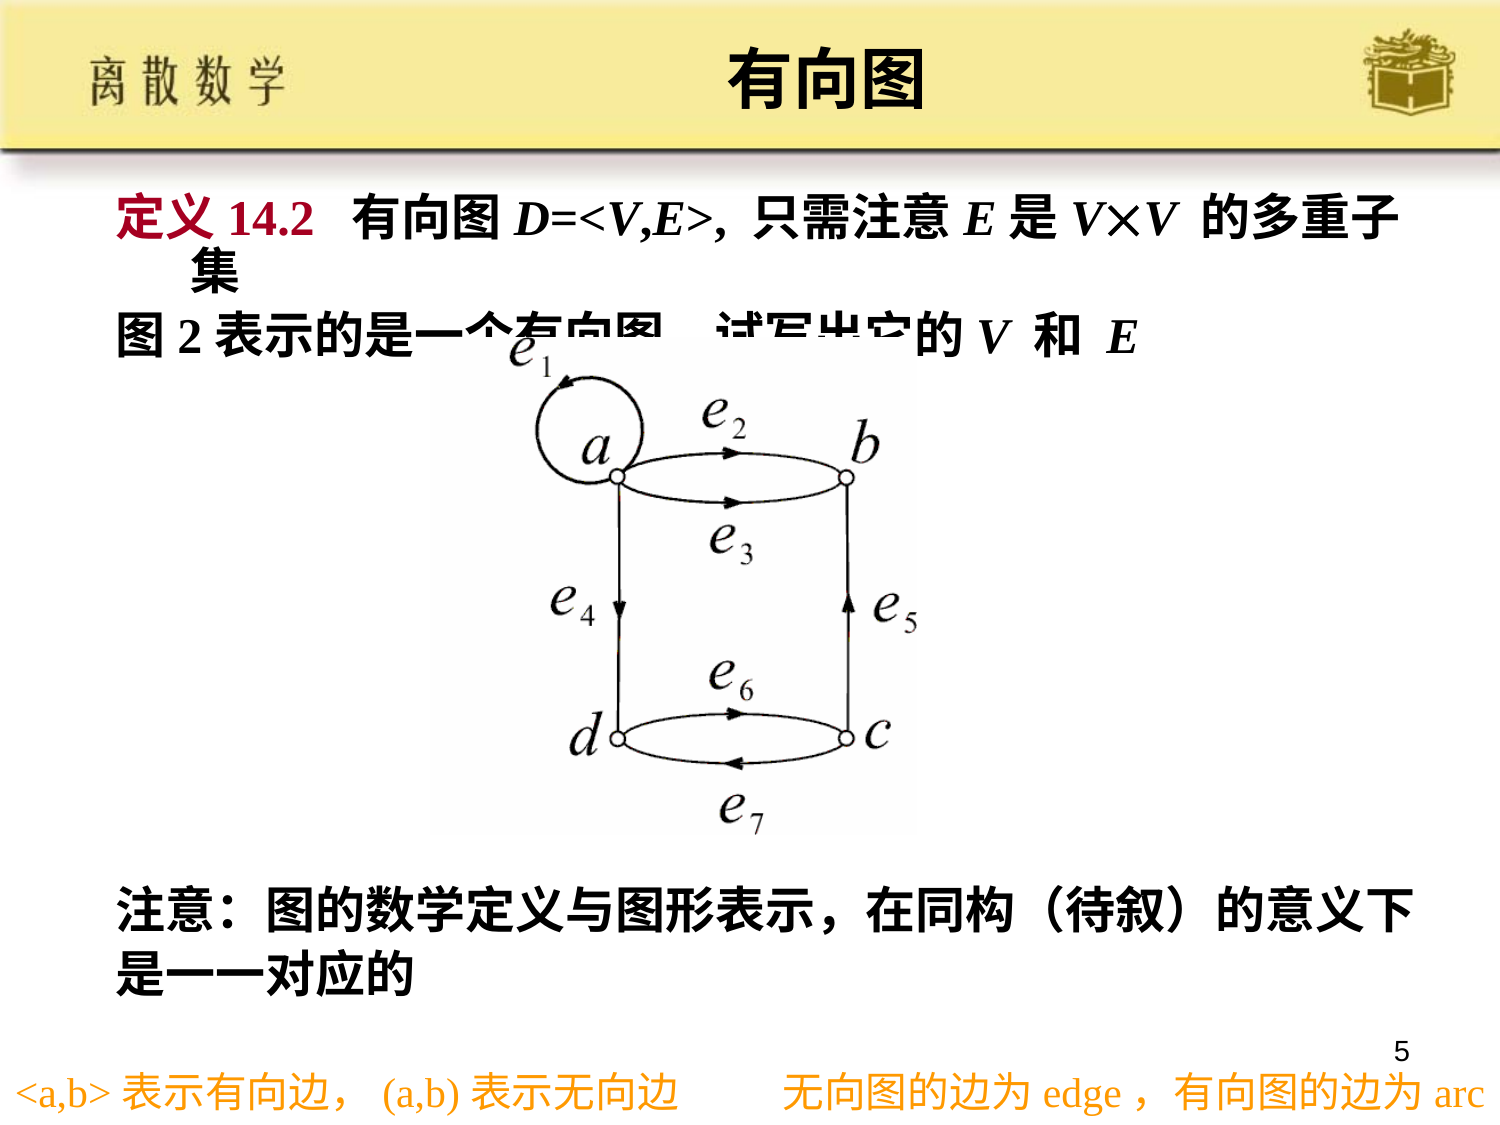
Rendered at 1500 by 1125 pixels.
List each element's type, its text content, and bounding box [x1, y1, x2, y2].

text_box 无向图的边为edge，有向图的边为arc [749, 1058, 1500, 1124]
slide_number 5 [1074, 1024, 1425, 1058]
list 定义14.2 有向图D=<V,E>, 只需注意E是VV 的多重子集 图2表示的是一个有向图，试写出它的V 和 E 注意：图的数学定义与图形表示，在同构（待叙）的意义下 是一一对应的 [100, 184, 1451, 994]
title 有向图 [324, 42, 1329, 112]
text_box <a,b>表示有向边，(a,b)表示无向边 [0, 1057, 798, 1123]
picture [0, 0, 1500, 1058]
